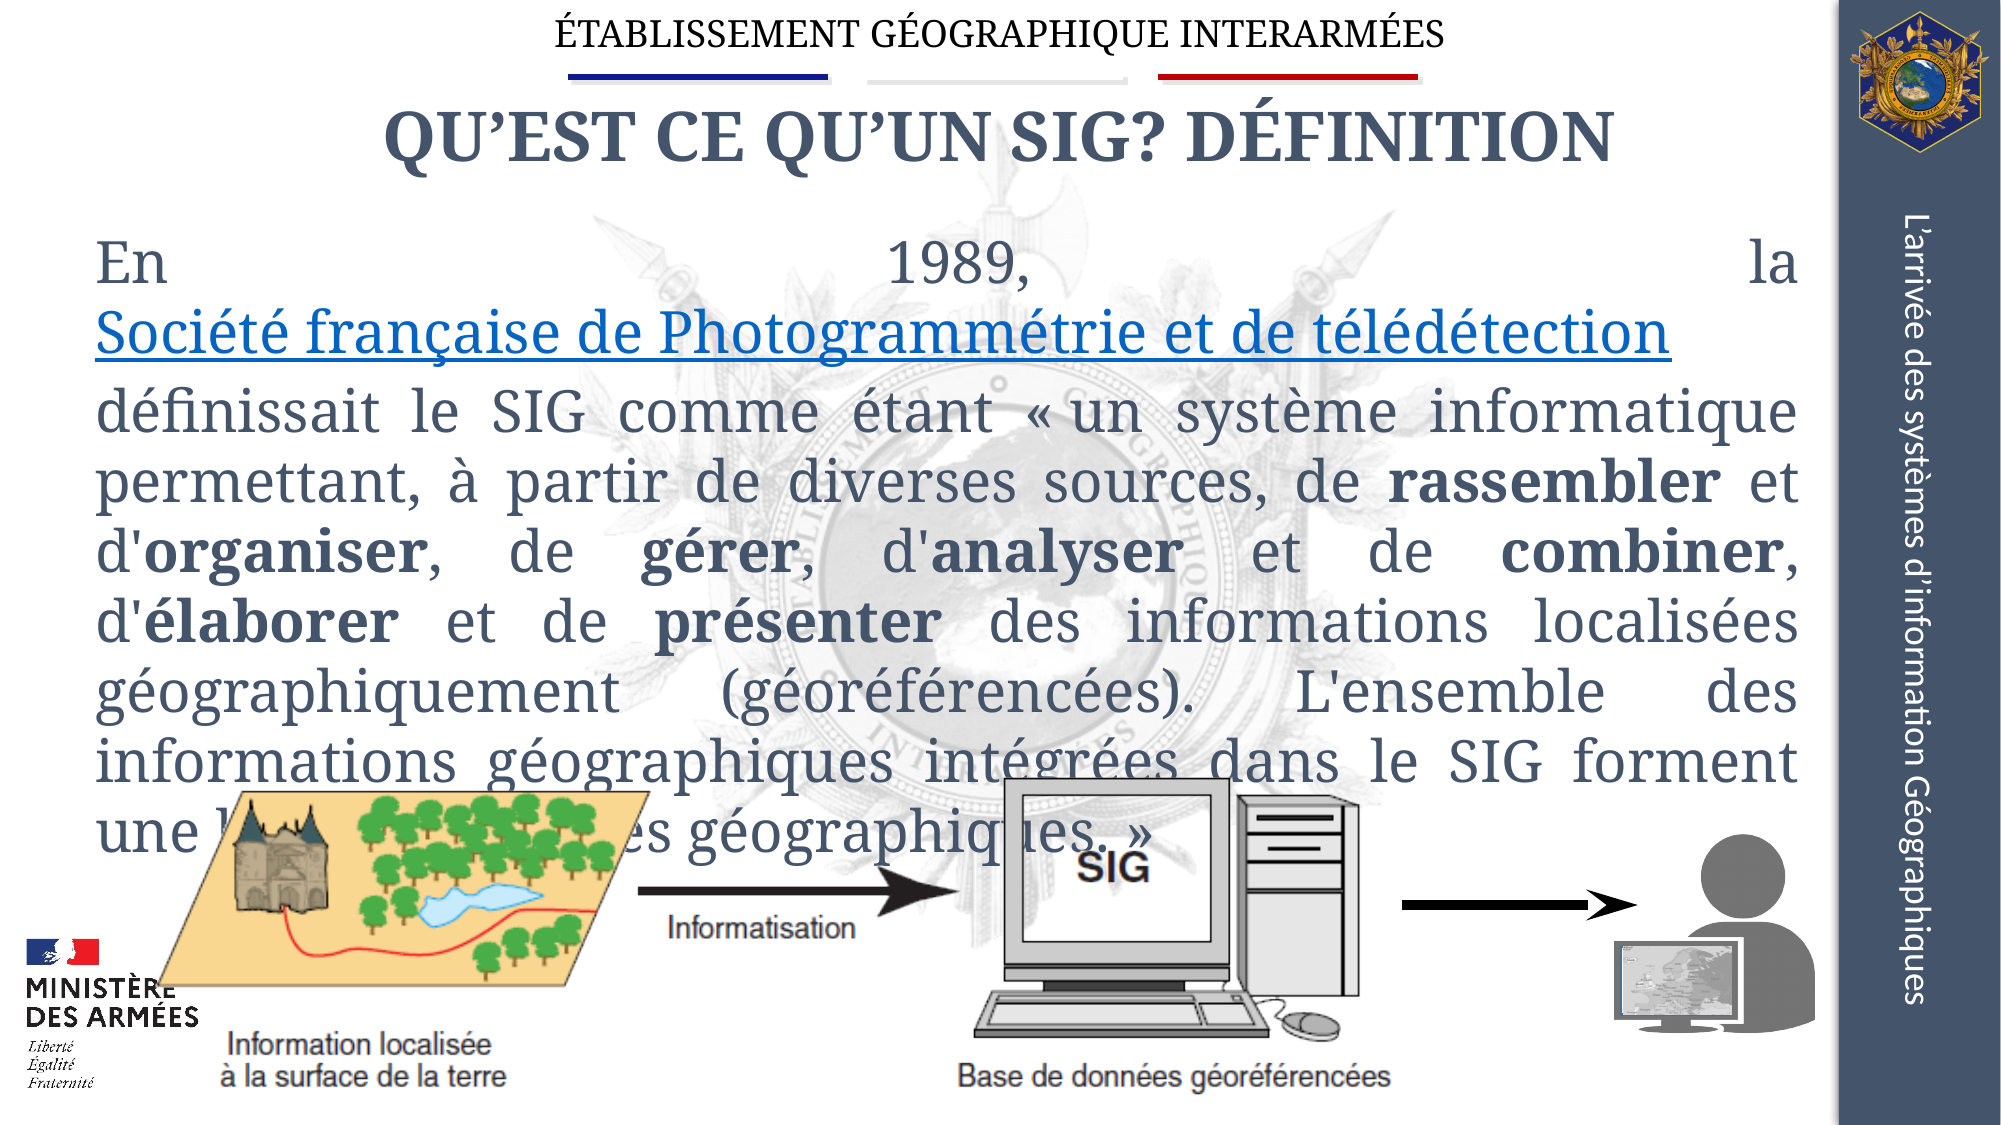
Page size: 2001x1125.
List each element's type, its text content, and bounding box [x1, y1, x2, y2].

title QU’EST CE QU’UN SIG? DÉFINITION [137, 76, 1863, 202]
text_box En 1989, la Société française de Photogrammétrie et de télédétection définissait le SIG comme étant « un système informatique permettant, à partir de diverses sources, de rassembler et d'organiser, de gérer, d'analyser et de combiner, d'élaborer et de présenter des informations localisées géographiquement (géoréférencées). L'ensemble des informations géographiques intégrées dans le SIG forment une base de données géographiques. » [80, 217, 1815, 872]
text_box L’arrivée des systèmes d’information Géographiques [1890, 198, 1951, 1125]
picture [1850, 11, 1989, 153]
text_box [1614, 834, 1815, 1034]
picture [0, 701, 1409, 1125]
